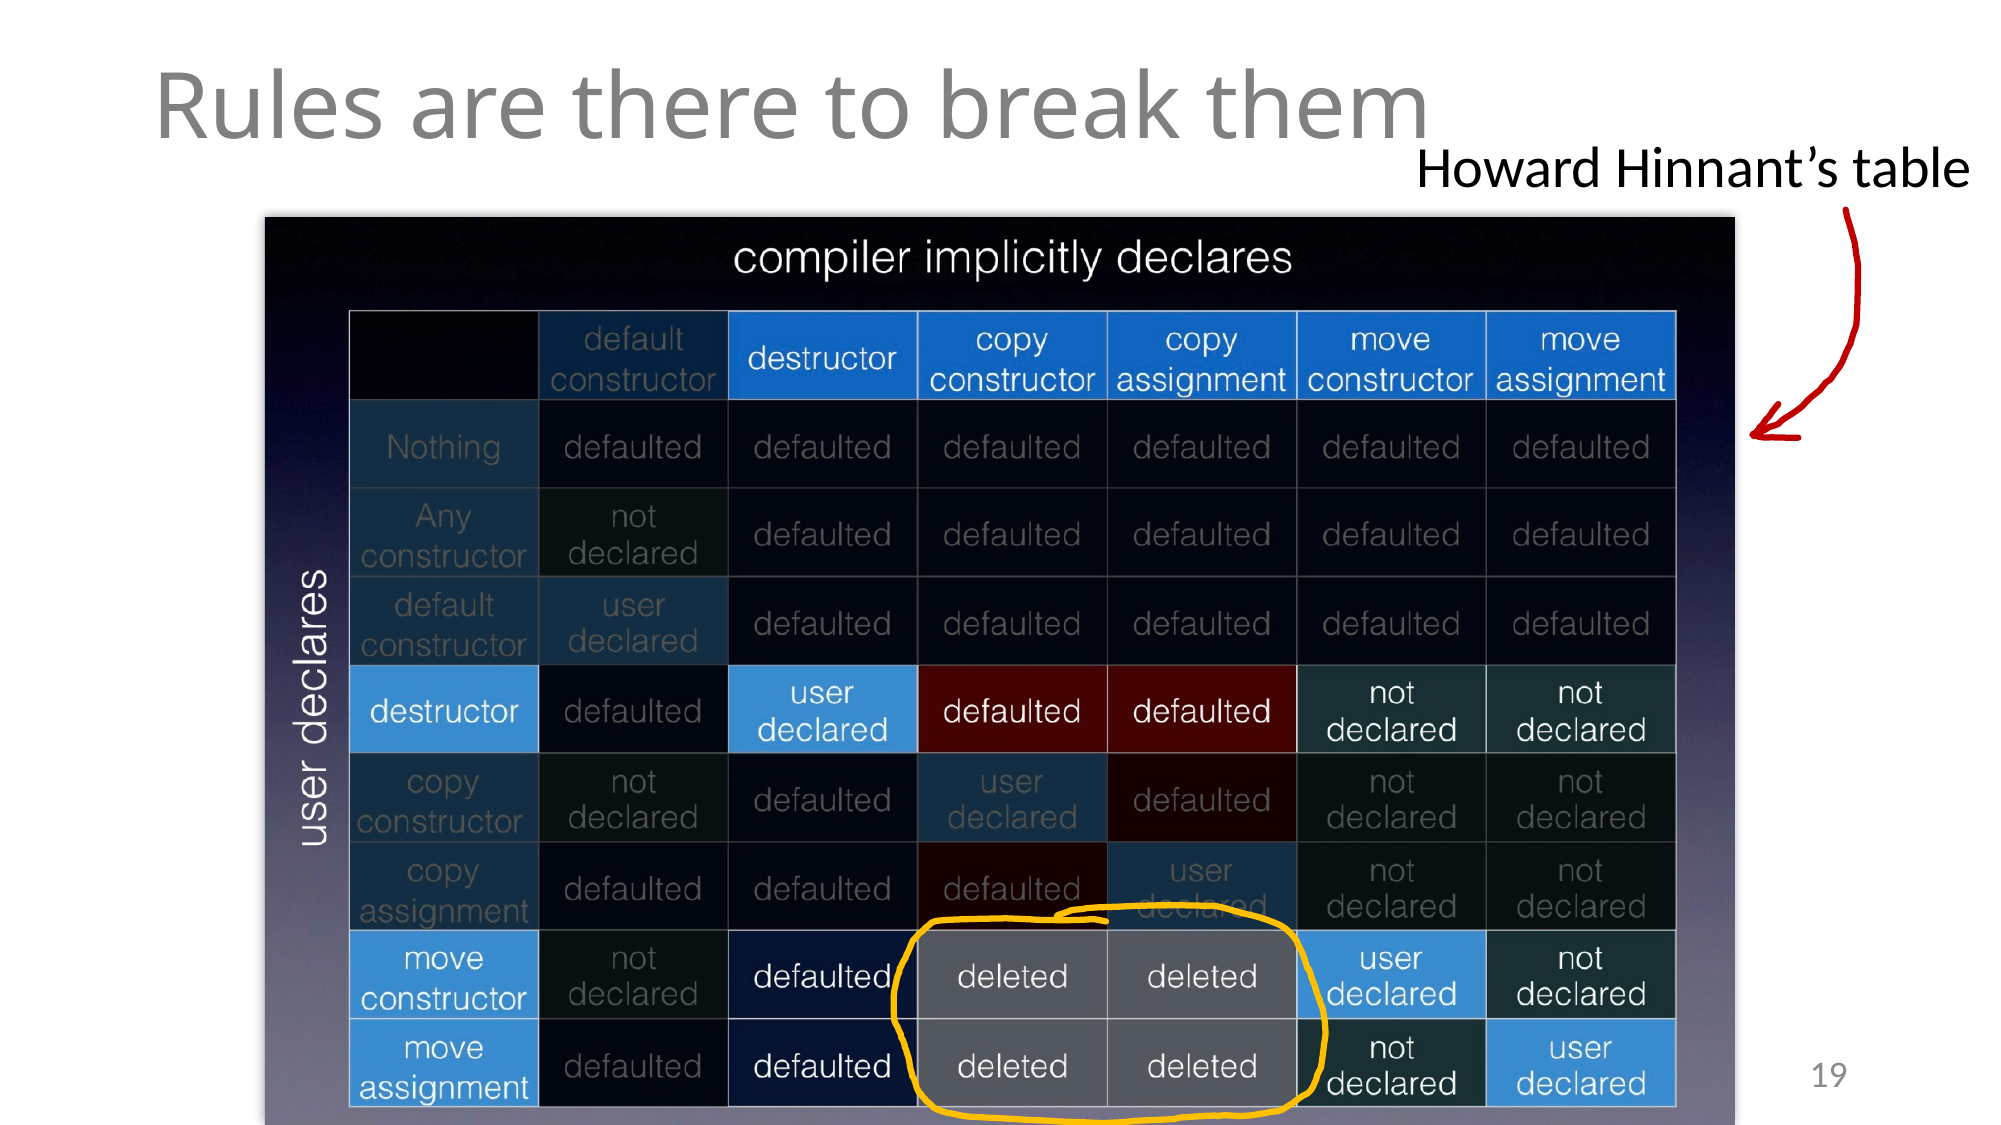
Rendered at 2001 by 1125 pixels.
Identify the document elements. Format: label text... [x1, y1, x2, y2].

picture [264, 217, 1736, 1125]
slide_number 19 [1741, 1042, 1863, 1103]
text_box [1752, 209, 1858, 438]
text_box Howard Hinnant’s table [1401, 122, 1998, 207]
title Rules are there to break them [137, 0, 1863, 218]
